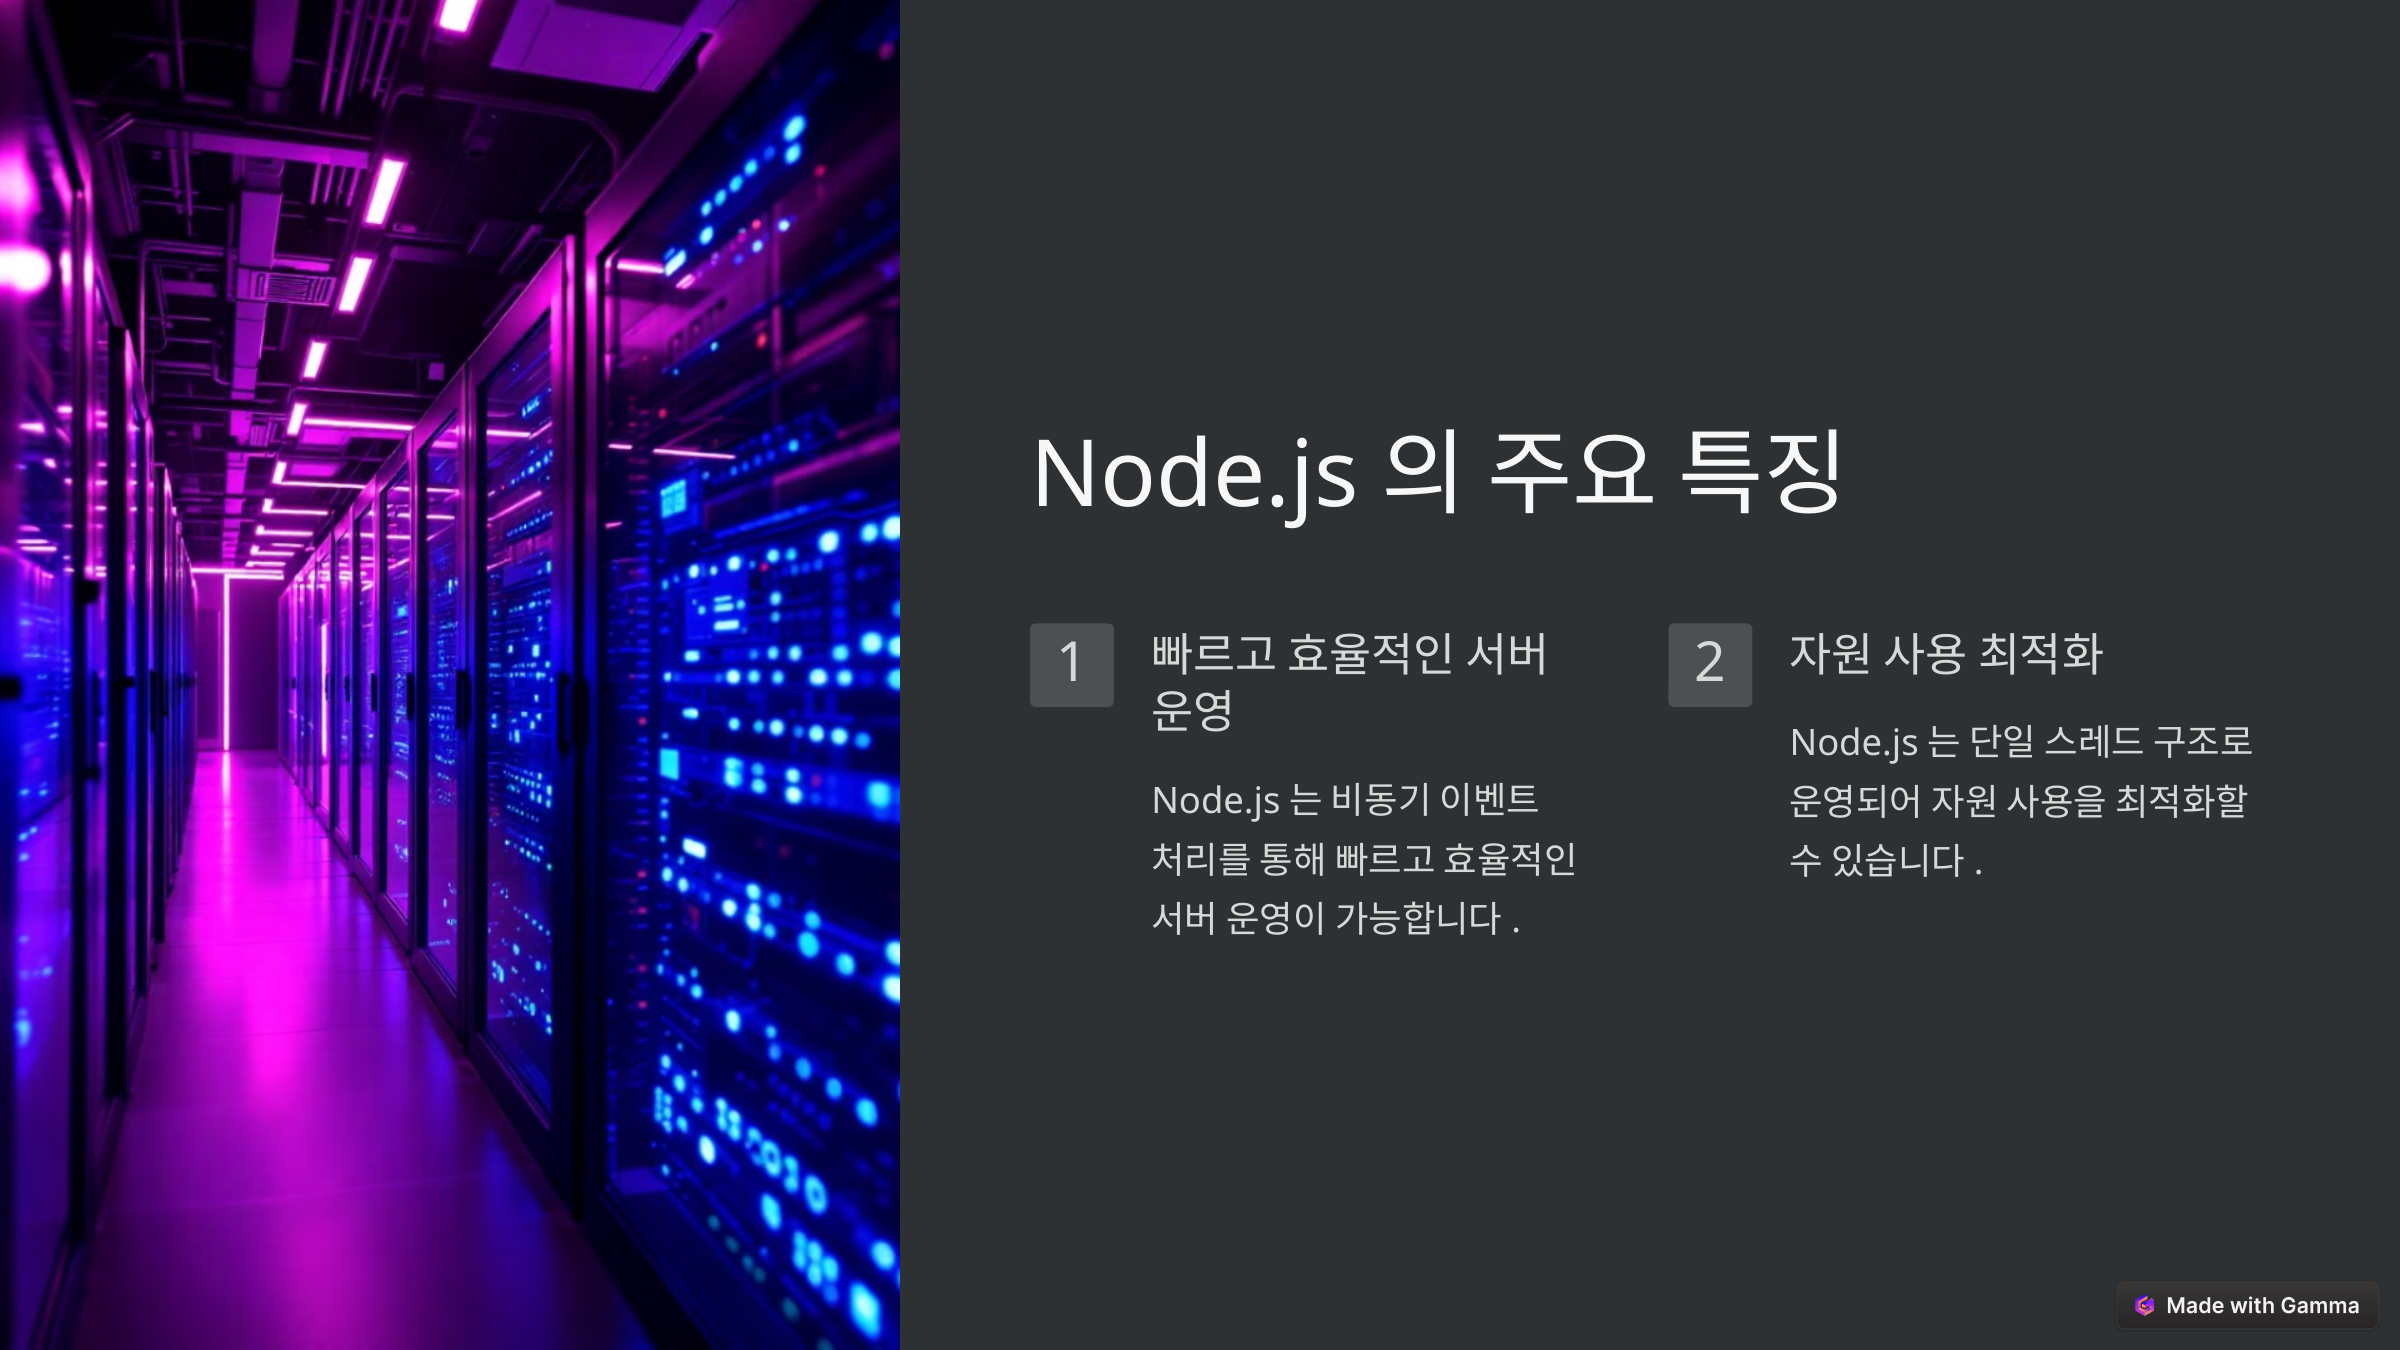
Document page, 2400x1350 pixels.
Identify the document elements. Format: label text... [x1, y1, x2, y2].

text_box 2 [1694, 637, 1727, 694]
text_box [1668, 623, 1753, 708]
text_box Node.js는 비동기 이벤트 처리를 통해 빠르고 효율적인 서버 운영이 가능합니다. [1151, 761, 1632, 941]
picture [2106, 1271, 2389, 1339]
text_box Node.js는 단일 스레드 구조로 운영되어 자원 사용을 최적화할 수 있습니다. [1789, 703, 2270, 883]
text_box 자원 사용 최적화 [1789, 623, 2255, 682]
text_box Node.js의 주요 특징 [1030, 409, 1961, 526]
text_box 빠르고 효율적인 서버 운영 [1151, 623, 1632, 740]
picture [0, 0, 900, 1350]
text_box 1 [1062, 637, 1082, 694]
text_box [1030, 623, 1114, 708]
